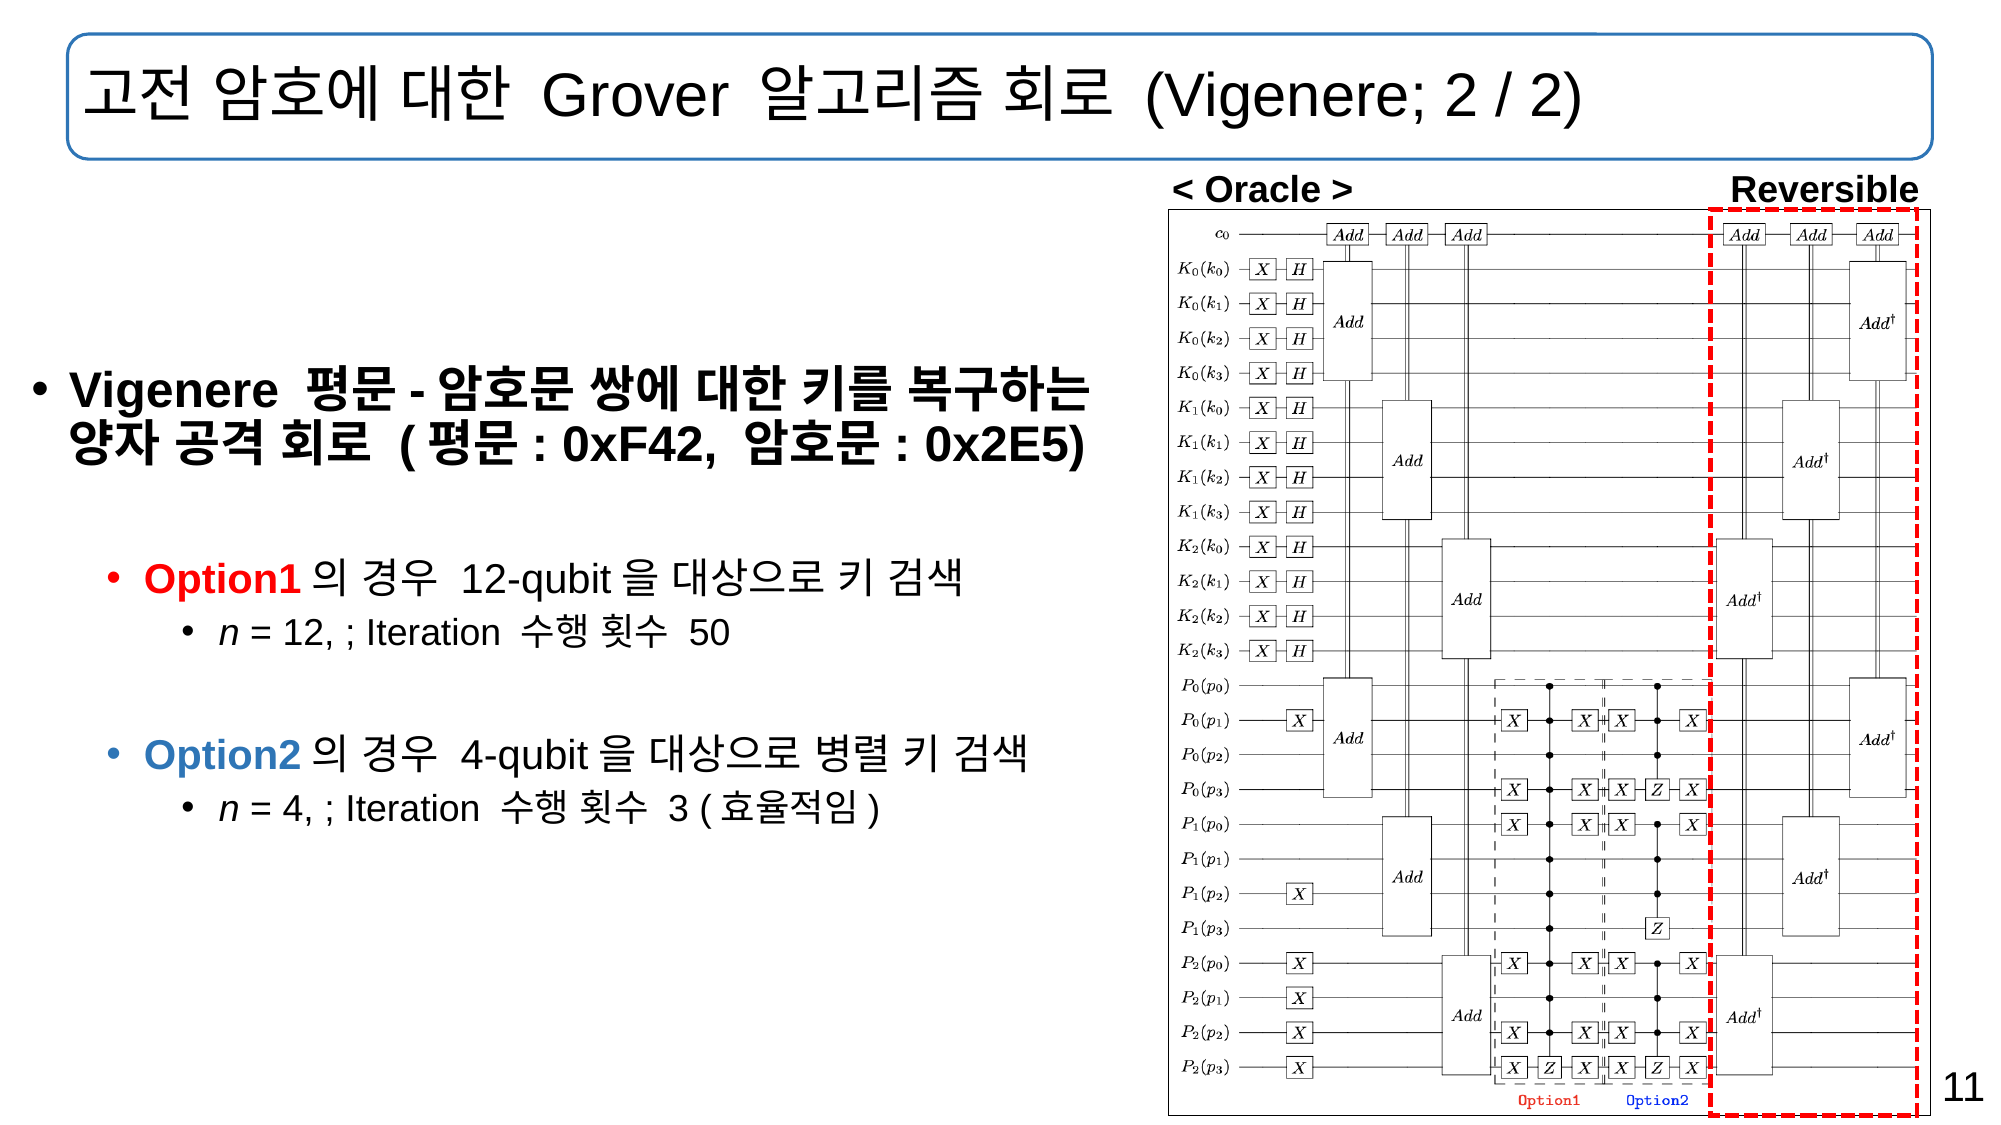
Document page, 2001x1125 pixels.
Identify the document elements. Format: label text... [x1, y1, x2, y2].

title 고전 암호에 대한 Grover 알고리즘 회로 (Vigenere; 2 / 2) [67, 34, 1933, 160]
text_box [1159, 157, 1933, 1116]
